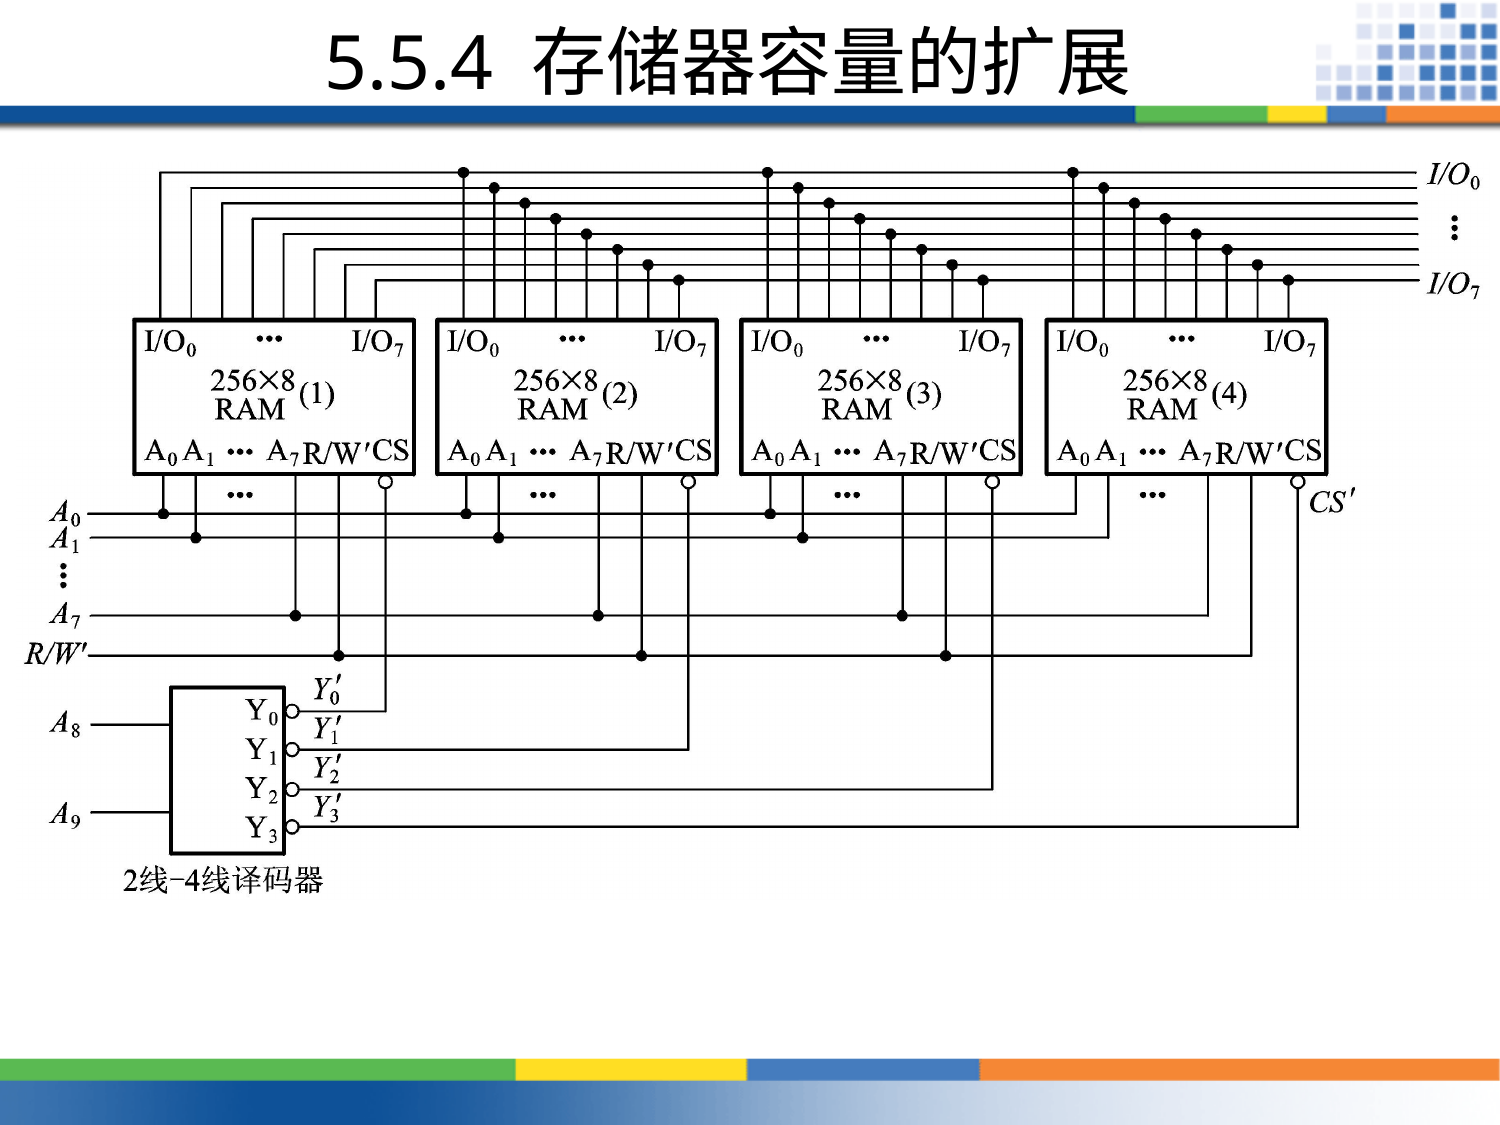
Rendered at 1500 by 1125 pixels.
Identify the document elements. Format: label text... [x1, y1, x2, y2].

text_box 5.5.4 存储器容量的扩展 [53, 0, 1404, 127]
picture [0, 0, 1500, 1125]
